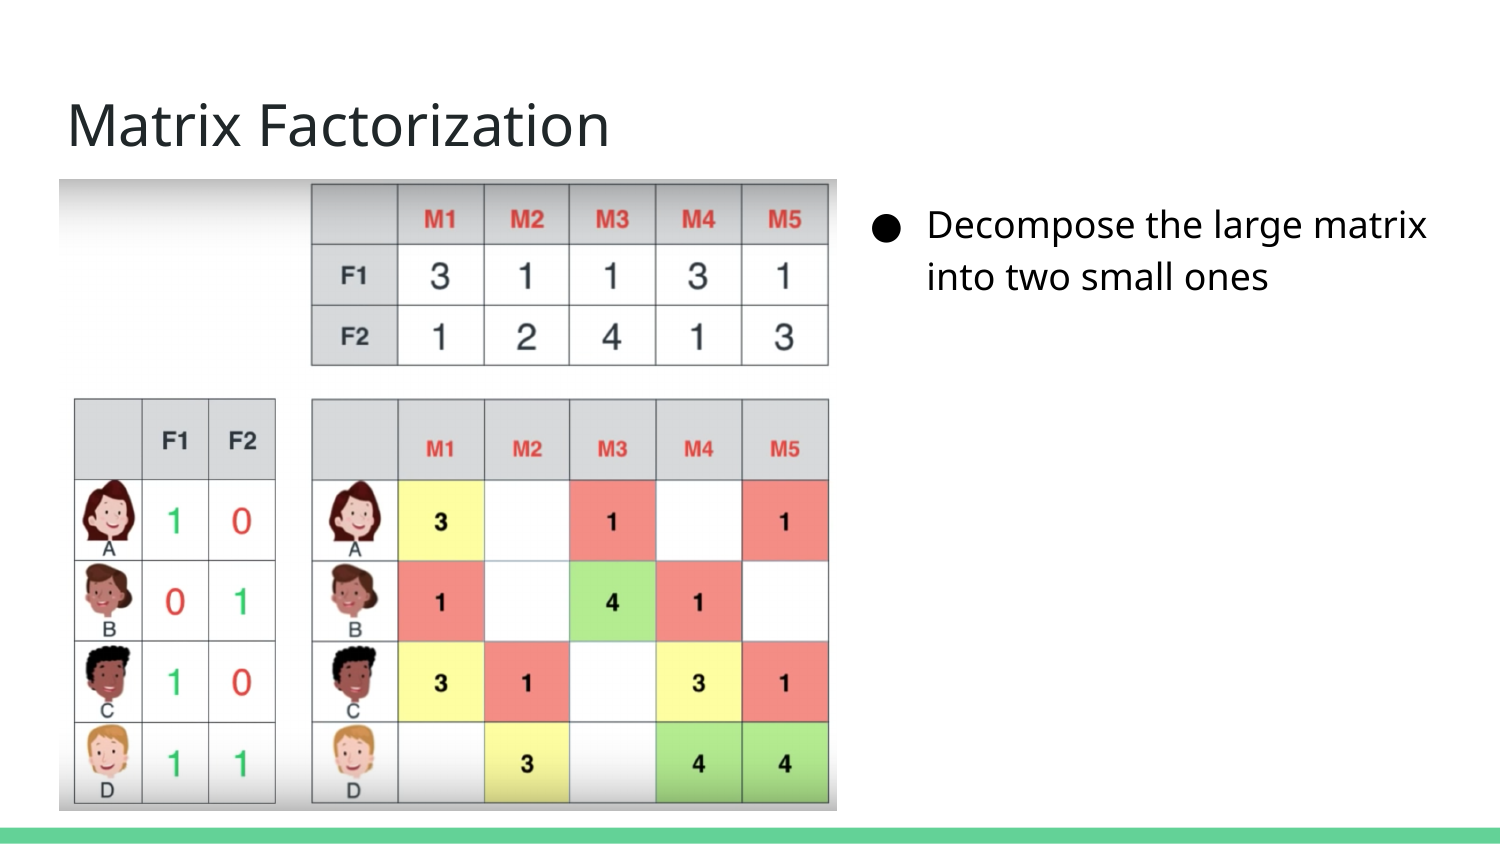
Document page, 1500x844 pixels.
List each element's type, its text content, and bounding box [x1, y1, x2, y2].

title Matrix Factorization [51, 72, 1449, 167]
picture [59, 179, 837, 811]
text_box Decompose the large matrix into two small ones [837, 179, 1449, 306]
